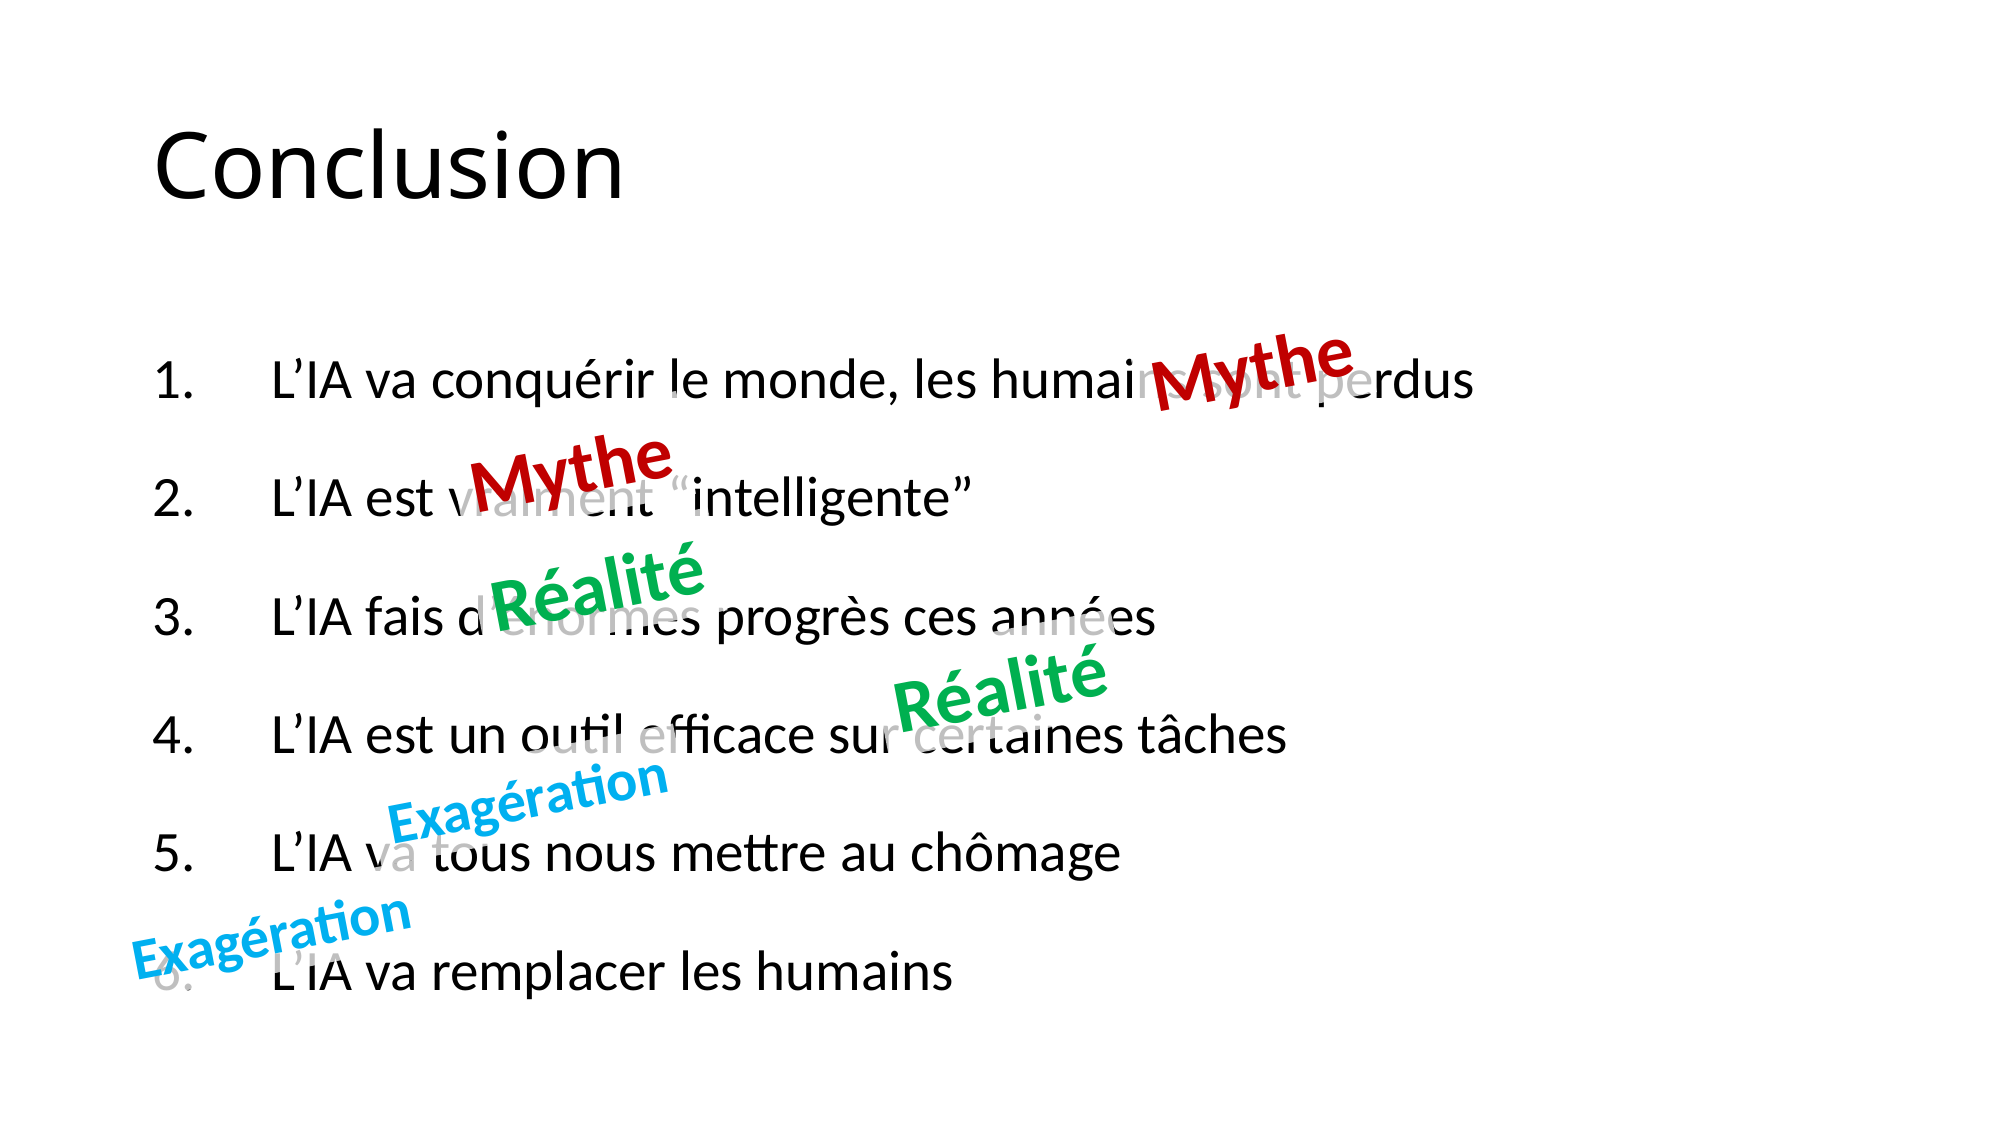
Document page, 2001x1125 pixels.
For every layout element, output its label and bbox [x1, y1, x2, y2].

text_box [445, 390, 696, 539]
text_box [1126, 289, 1377, 437]
text_box [466, 507, 728, 657]
list [137, 299, 1863, 1014]
title [137, 59, 1863, 278]
text_box [869, 609, 1131, 759]
text_box [109, 723, 690, 1003]
